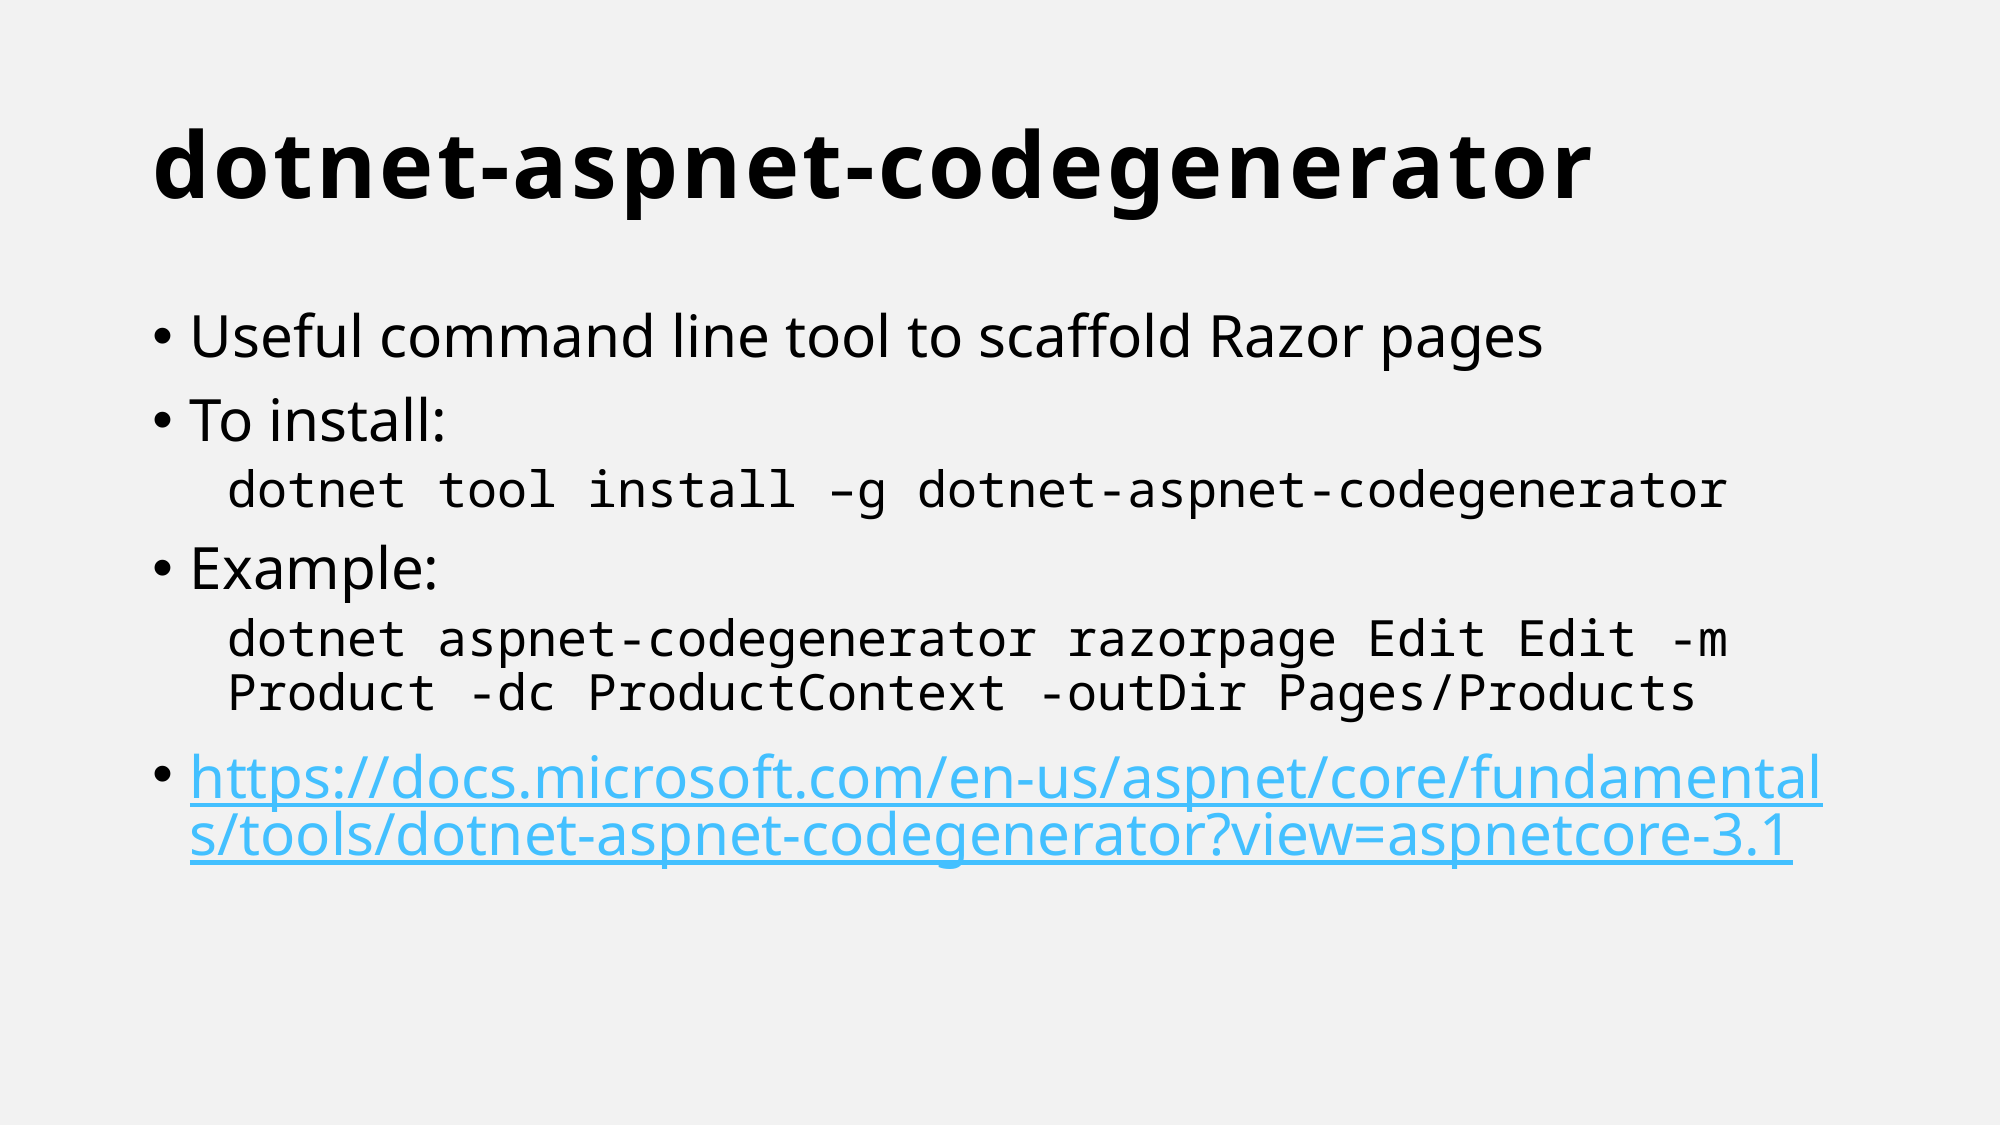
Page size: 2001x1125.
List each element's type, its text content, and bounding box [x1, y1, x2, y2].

title dotnet-aspnet-codegenerator [137, 59, 1863, 278]
list Useful command line tool to scaffold Razor pages To install: dotnet tool install –g dotnet-aspnet-codegenerator Example: dotnet aspnet-codegenerator razorpage Edit Edit -m Product -dc ProductContext -outDir Pages/Products https://docs.microsoft.com/en-us/aspnet/core/fundamentals/tools/dotnet-aspnet-codegenerator?view=aspnetcore-3.1 [137, 299, 1863, 1014]
